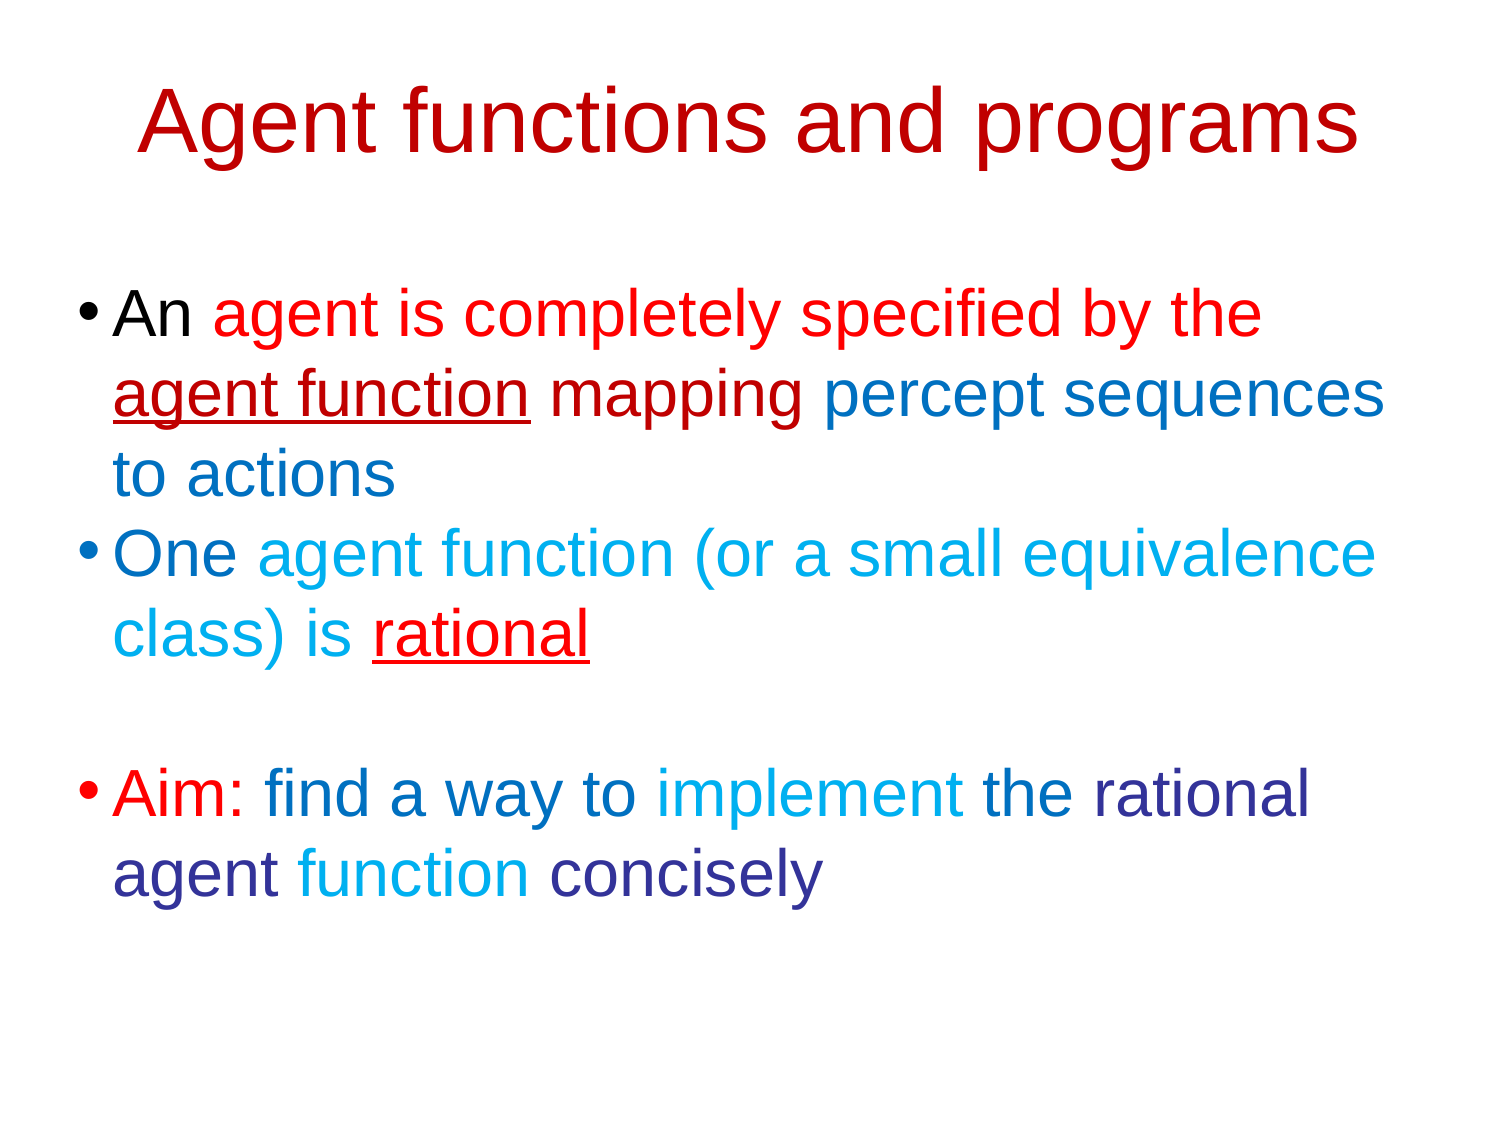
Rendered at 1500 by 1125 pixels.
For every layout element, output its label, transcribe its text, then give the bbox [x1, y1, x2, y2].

text_box Agent functions and programs [75, 45, 1425, 188]
text_box An agent is completely specified by the agent function mapping percept sequences to actions One agent function (or a small equivalence class) is rational Aim: find a way to implement the rational agent function concisely [62, 262, 1450, 1005]
